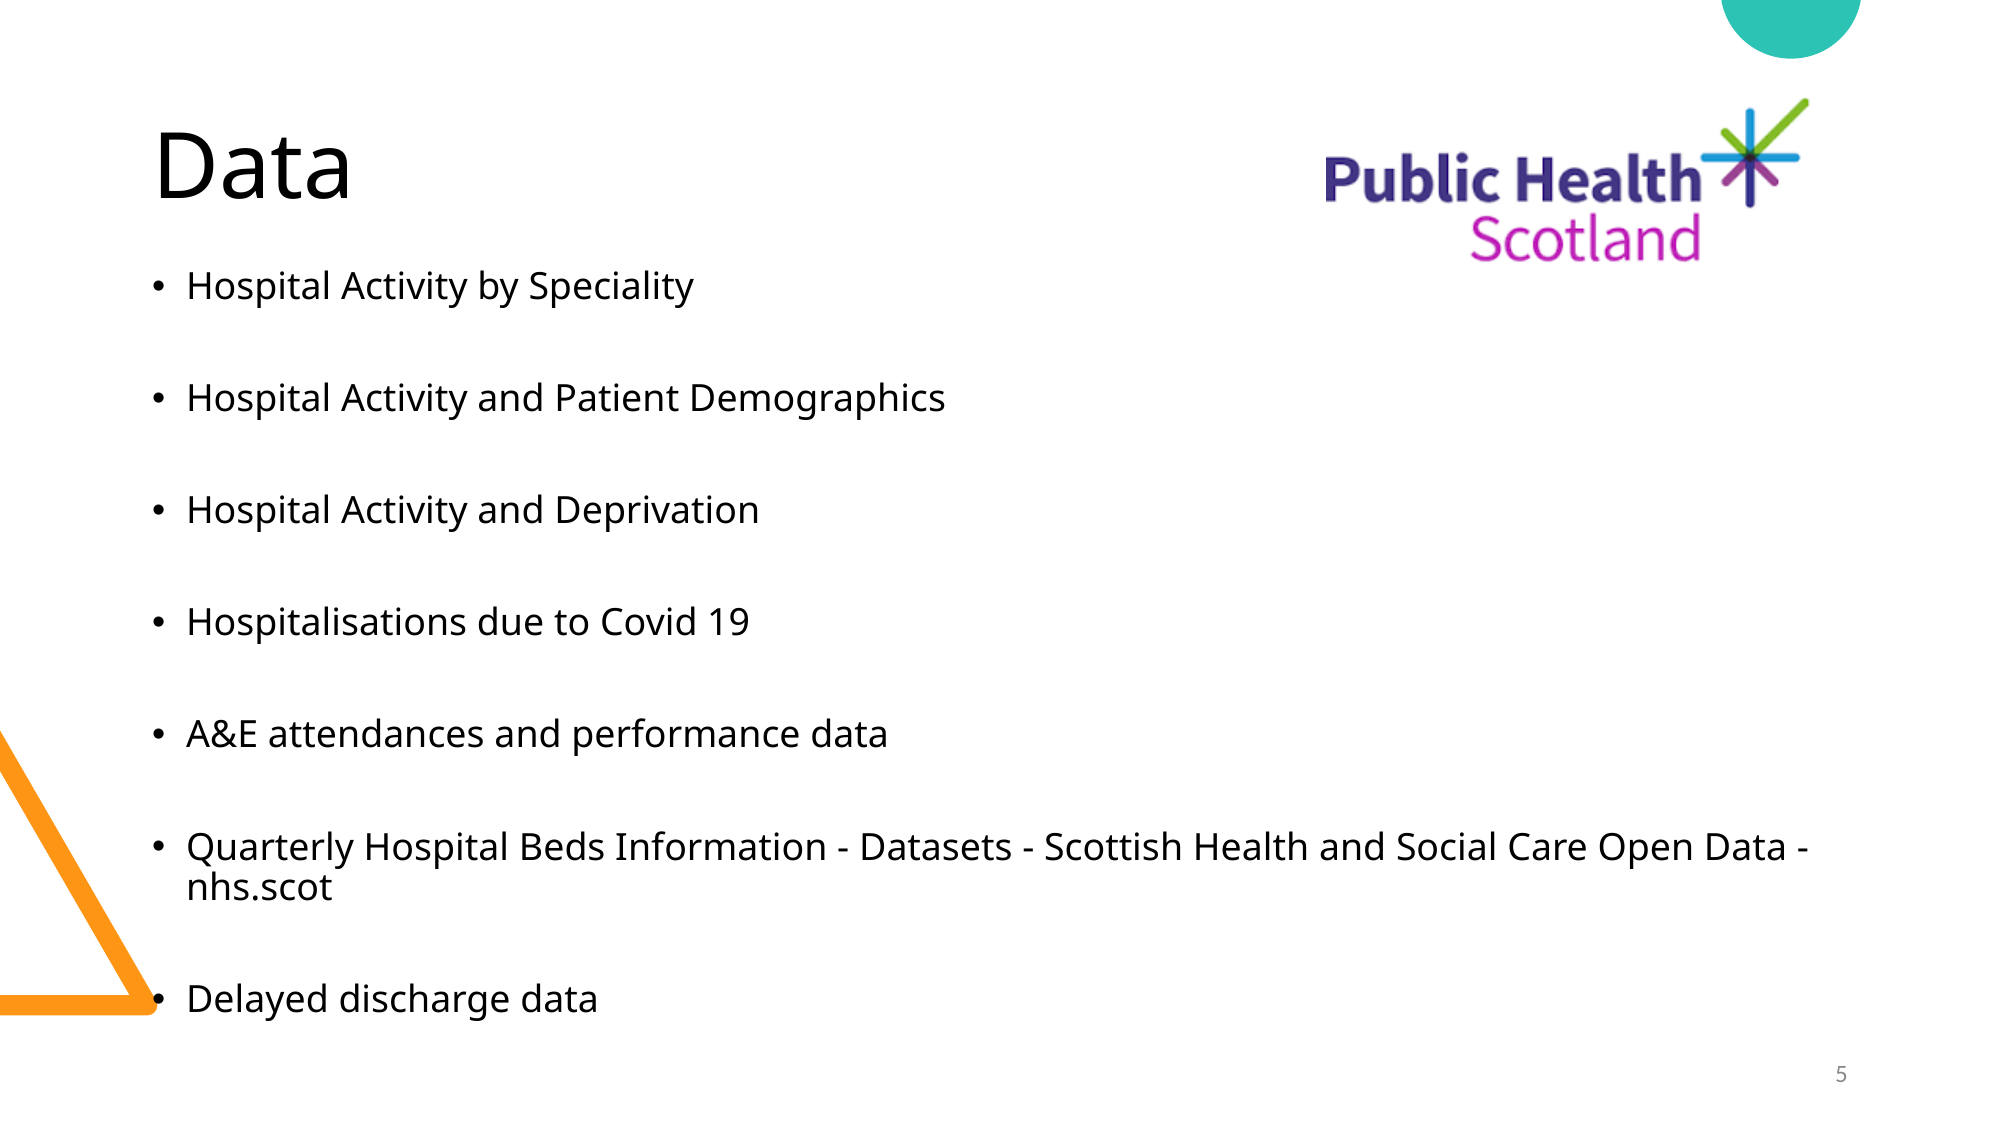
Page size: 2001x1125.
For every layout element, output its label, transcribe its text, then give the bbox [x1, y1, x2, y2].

list Hospital Activity by Speciality Hospital Activity and Patient Demographics Hospital Activity and Deprivation Hospitalisations due to Covid 19 A&E attendances and performance data Quarterly Hospital Beds Information - Datasets - Scottish Health and Social Care Open Data - nhs.scot Delayed discharge data [137, 259, 1895, 1030]
slide_number 5 [1412, 1042, 1863, 1103]
picture [1326, 86, 1810, 280]
title Data [137, 59, 1863, 259]
